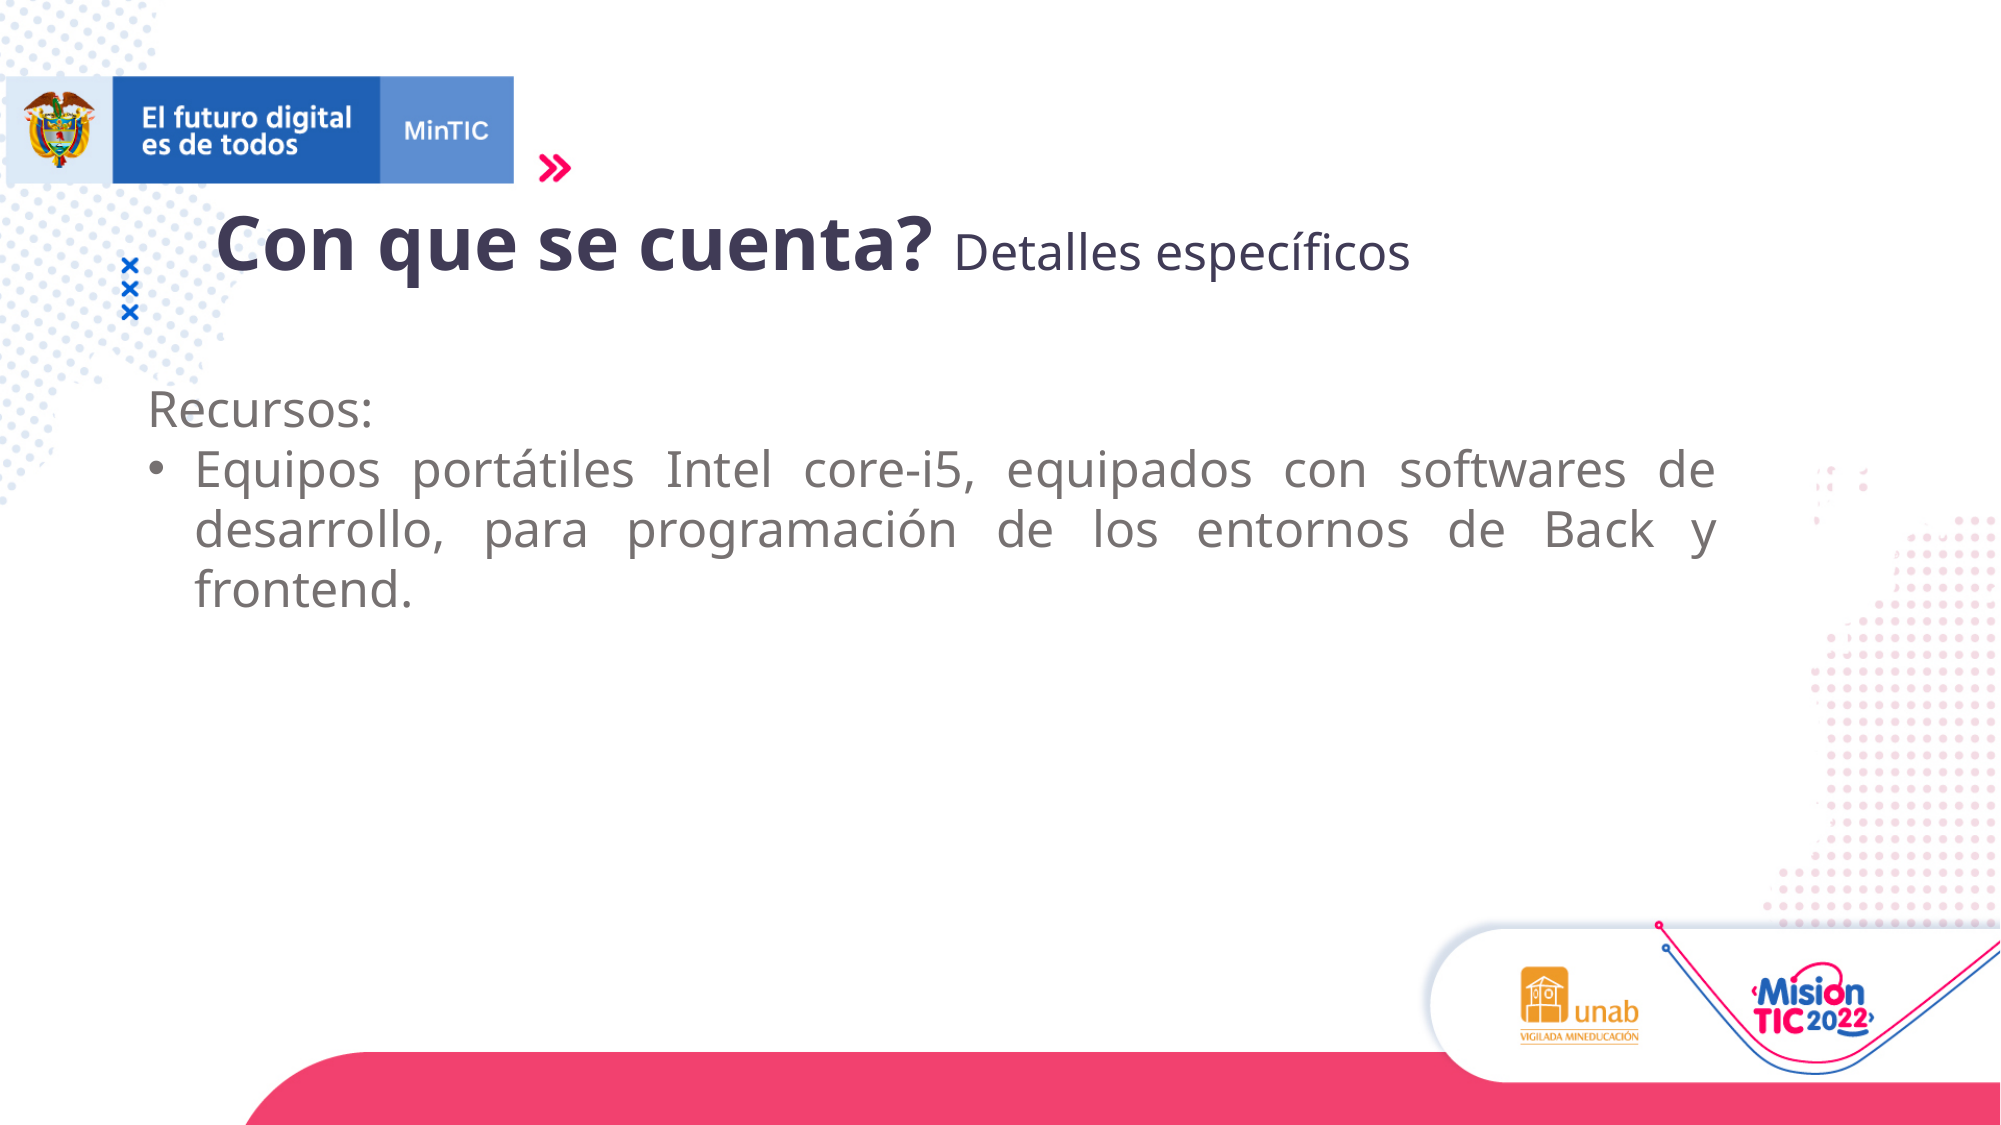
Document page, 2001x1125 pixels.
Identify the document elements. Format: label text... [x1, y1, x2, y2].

text_box Con que se cuenta? Detalles específicos [199, 188, 1924, 294]
picture [0, 0, 2001, 1125]
text_box Recursos: Equipos portátiles Intel core-i5, equipados con softwares de desarrollo, para programación de los entornos de Back y frontend. [132, 369, 1733, 625]
